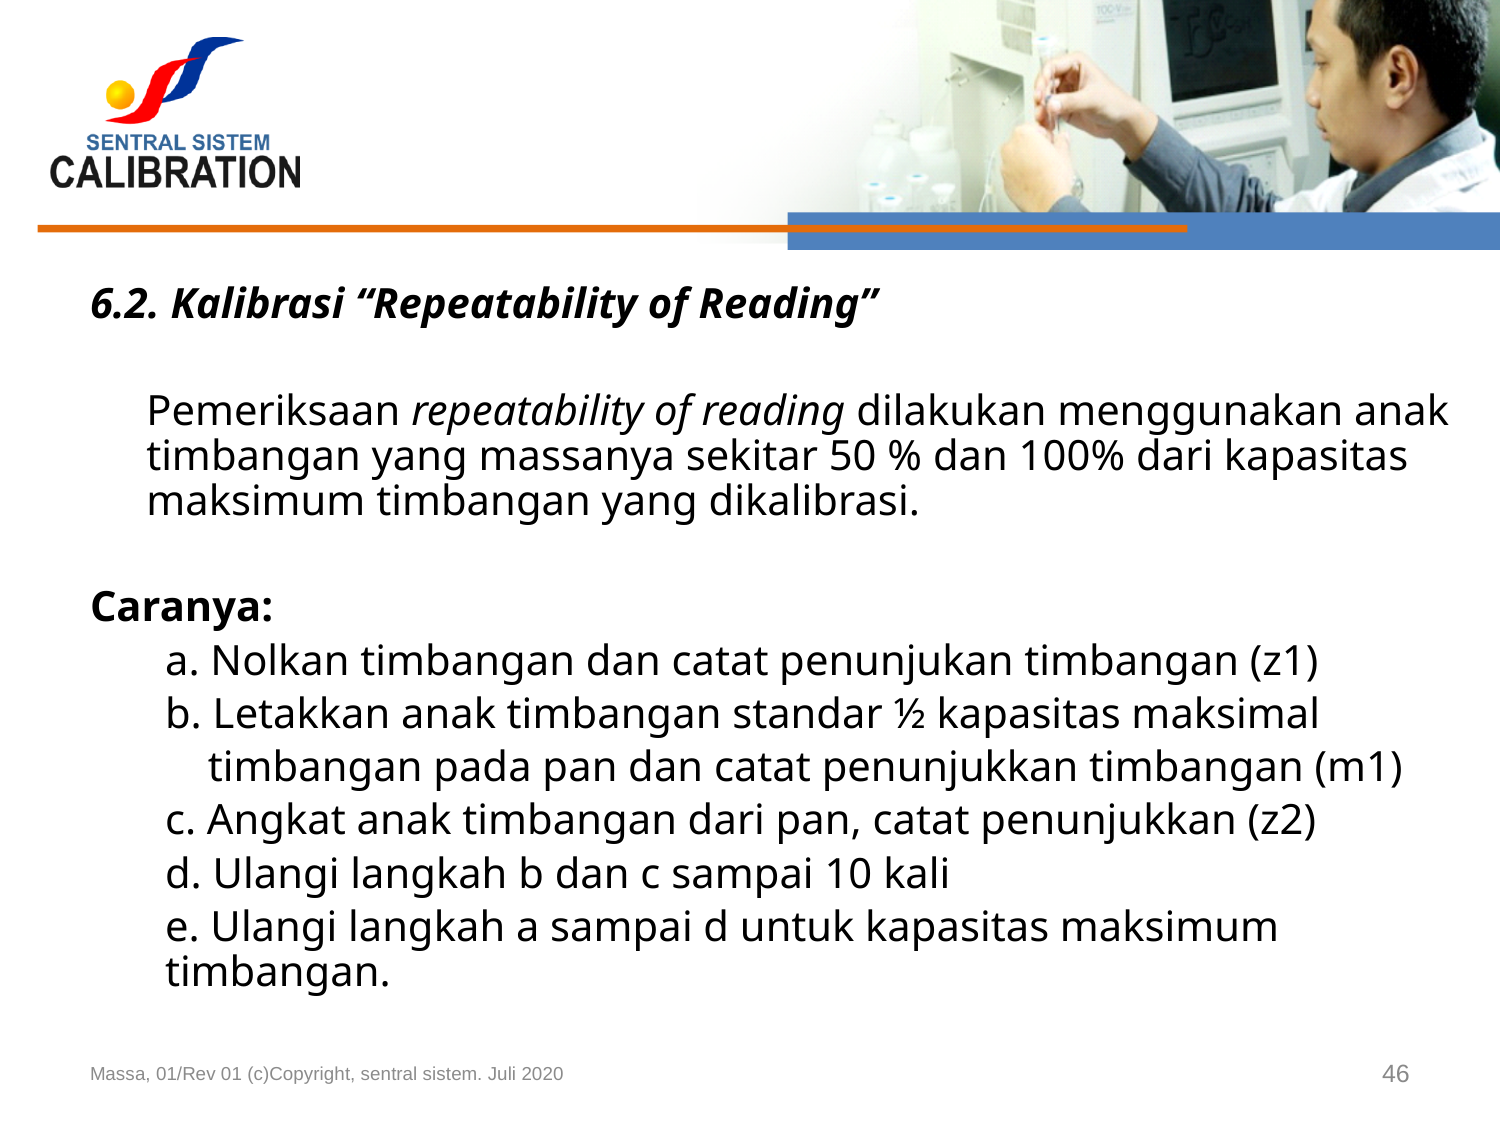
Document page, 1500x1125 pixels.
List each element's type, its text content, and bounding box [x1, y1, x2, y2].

picture [537, 0, 1500, 244]
picture [49, 37, 301, 188]
list 6.2. Kalibrasi “Repeatability of Reading” Pemeriksaan repeatability of reading dilakukan menggunakan anak timbangan yang massanya sekitar 50 % dan 100% dari kapasitas maksimum timbangan yang dikalibrasi. Caranya: a. Nolkan timbangan dan catat penunjukan timbangan (z1) b. Letakkan anak timbangan standar ½ kapasitas maksimal timbangan pada pan dan catat penunjukkan timbangan (m1) c. Angkat anak timbangan dari pan, catat penunjukkan (z2) d. Ulangi langkah b dan c sampai 10 kali e. Ulangi langkah a sampai d untuk kapasitas maksimum timbangan. [75, 275, 1500, 508]
footer Massa, 01/Rev 01 (c)Copyright, sentral sistem. Juli 2020 [75, 1042, 600, 1103]
text_box [35, 223, 532, 235]
list 6.2. Kalibrasi “Repeatability of Reading” Pemeriksaan repeatability of reading dilakukan menggunakan anak timbangan yang massanya sekitar 50 % dan 100% dari kapasitas maksimum timbangan yang dikalibrasi. Caranya: a. Nolkan timbangan dan catat penunjukan timbangan (z1) b. Letakkan anak timbangan standar ½ kapasitas maksimal timbangan pada pan dan catat penunjukkan timbangan (m1) c. Angkat anak timbangan dari pan, catat penunjukkan (z2) d. Ulangi langkah b dan c sampai 10 kali e. Ulangi langkah a sampai d untuk kapasitas maksimum timbangan. [75, 509, 1500, 1100]
slide_number 46 [1074, 1042, 1425, 1103]
